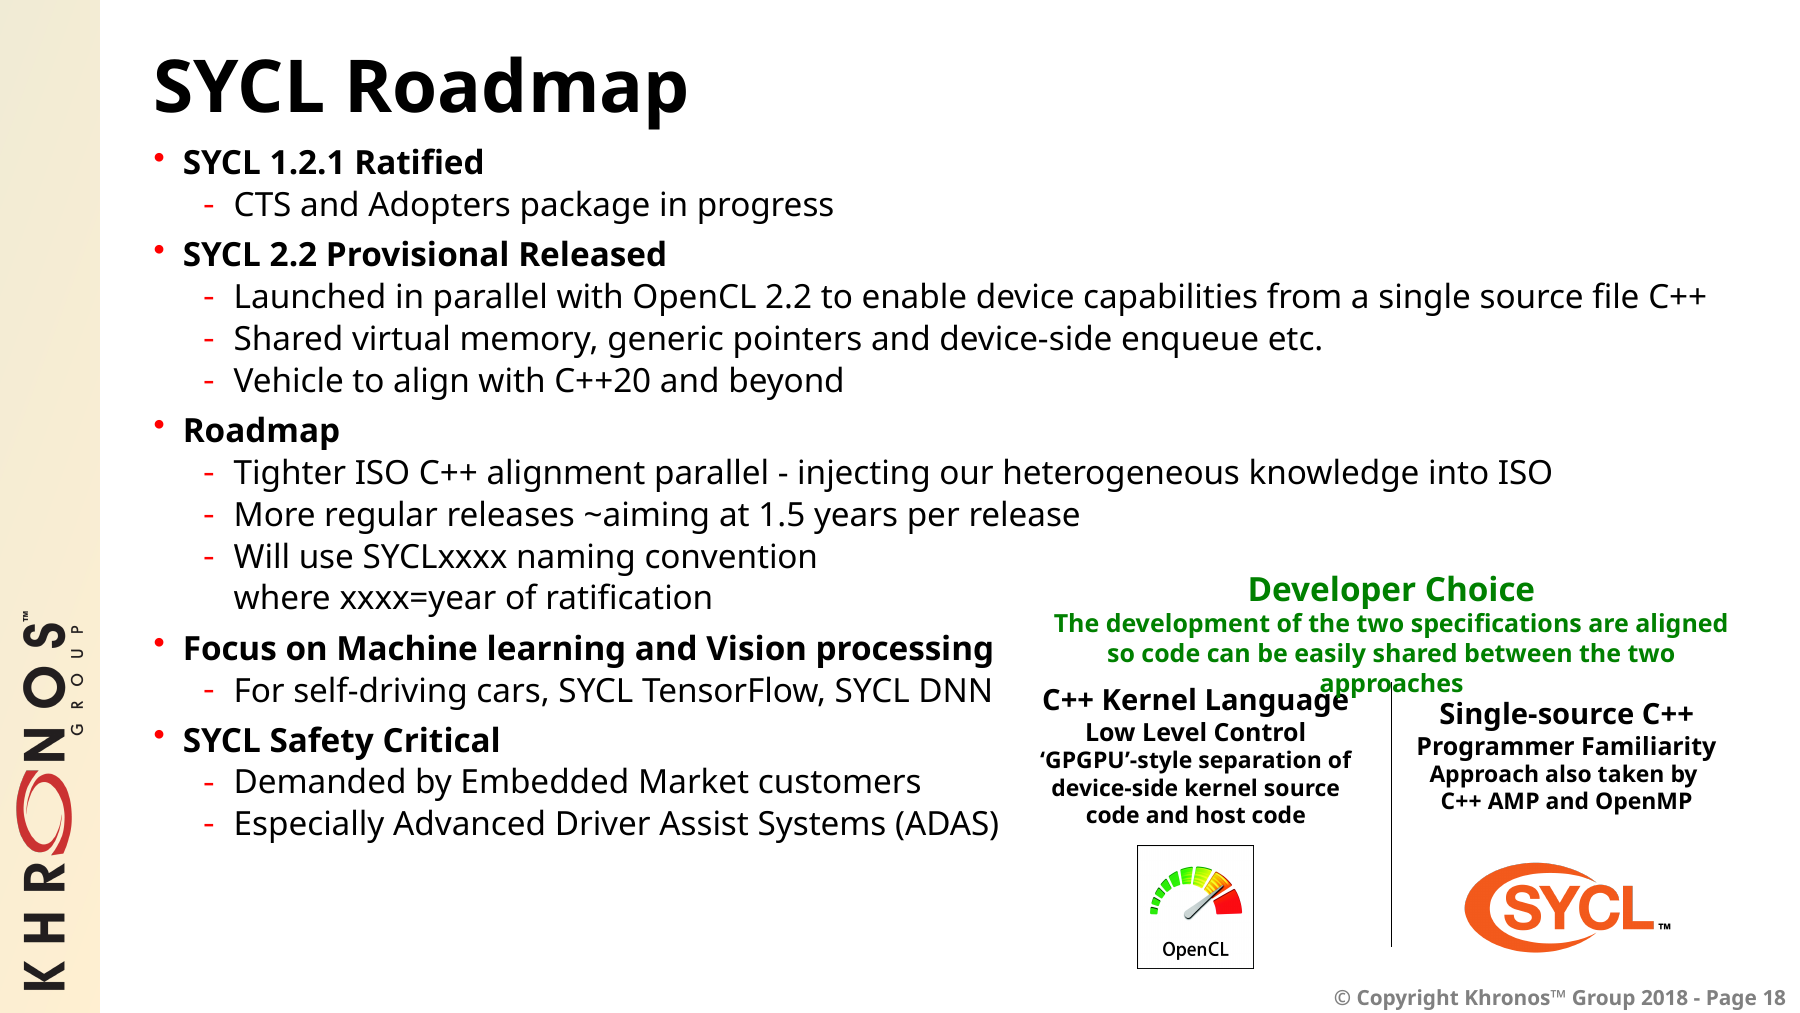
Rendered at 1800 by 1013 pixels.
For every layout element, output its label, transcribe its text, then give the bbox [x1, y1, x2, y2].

picture [1137, 844, 1255, 969]
text_box Single-source C++ Programmer Familiarity Approach also taken by C++ AMP and OpenMP [1397, 706, 1742, 823]
list SYCL 1.2.1 Ratified CTS and Adopters package in progress SYCL 2.2 Provisional Released Launched in parallel with OpenCL 2.2 to enable device capabilities from a single source file C++ Shared virtual memory, generic pointers and device-side enqueue etc. Vehicle to align with C++20 and beyond Roadmap Tighter ISO C++ alignment parallel - injecting our heterogeneous knowledge into ISO More regular releases ~aiming at 1.5 years per release Will use SYCLxxxx naming convention where xxxx=year of ratification Focus on Machine learning and Vision processing For self-driving cars, SYCL TensorFlow, SYCL DNN SYCL Safety Critical Demanded by Embedded Market customers Especially Advanced Driver Assist Systems (ADAS) [137, 131, 1788, 957]
picture [0, 596, 99, 1008]
picture [1441, 849, 1692, 964]
text_box Developer Choice The development of the two specifications are aligned so code can be easily shared between the two approaches [1027, 562, 1757, 706]
title SYCL Roadmap [137, 30, 1788, 131]
text_box C++ Kernel Language Low Level Control ‘GPGPU’-style separation of device-side kernel source code and host code [1025, 675, 1367, 836]
